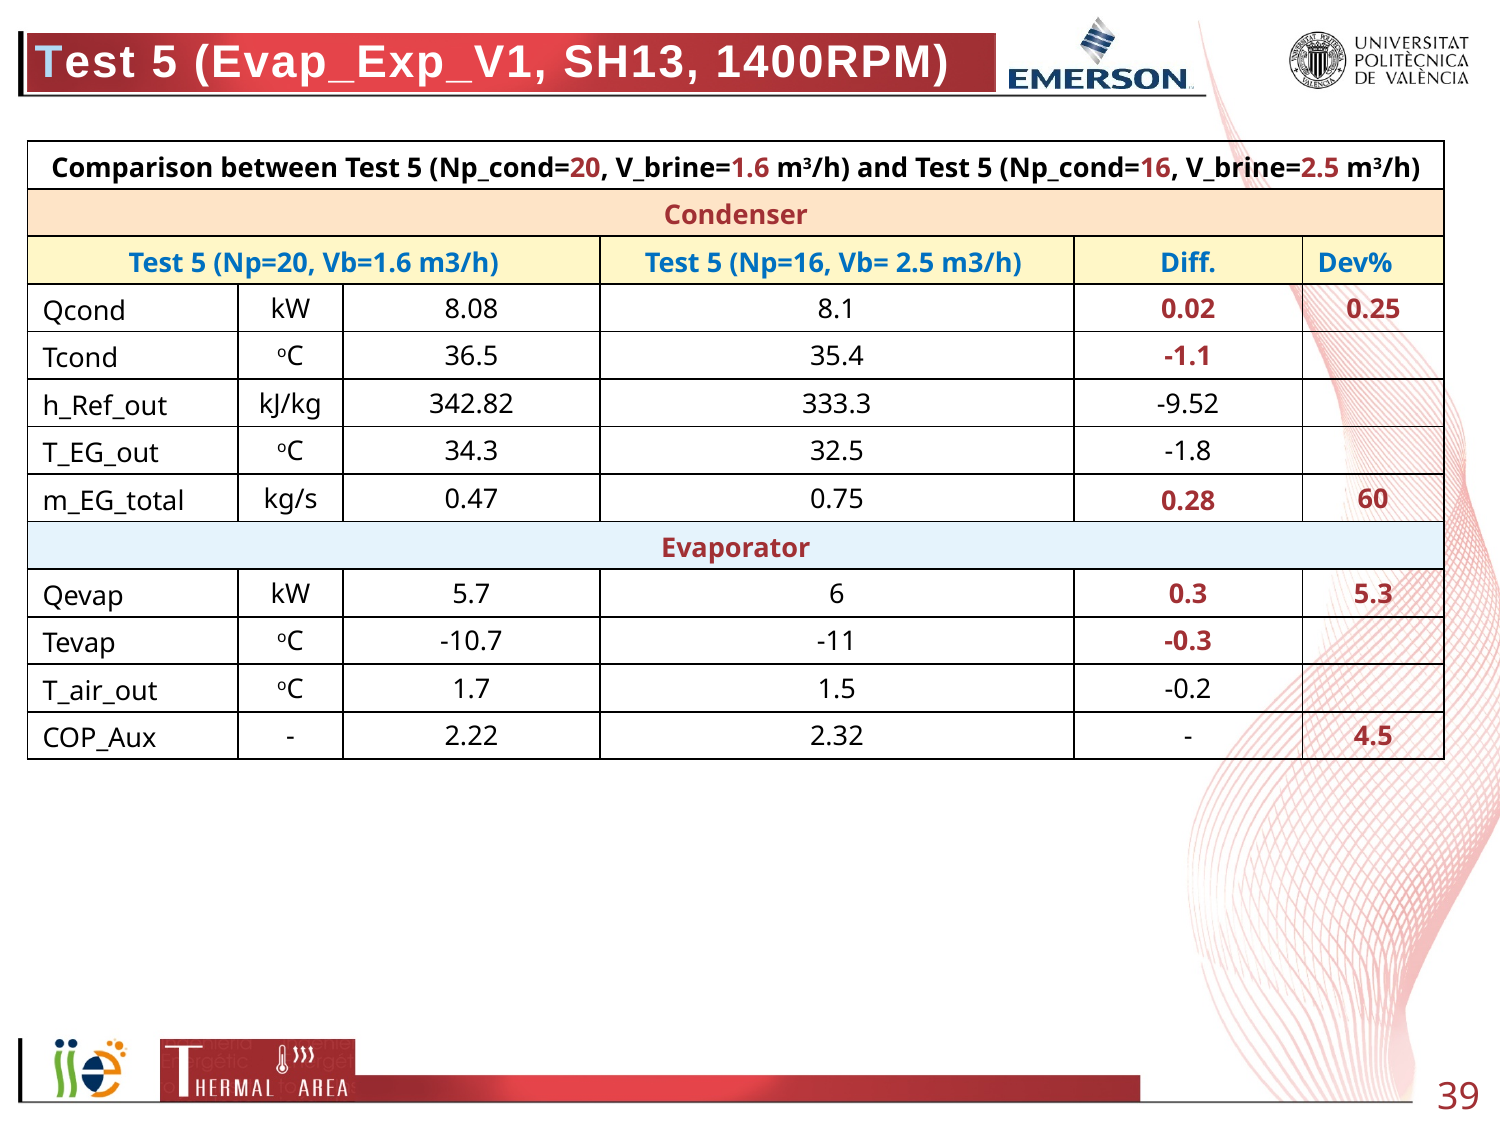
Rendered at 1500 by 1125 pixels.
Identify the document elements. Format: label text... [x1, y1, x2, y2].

table_cell 32.5 [601, 427, 1073, 473]
table_cell 0.28 [1075, 475, 1302, 521]
table_cell -0.3 [1075, 618, 1302, 663]
table_cell Qcond [28, 285, 237, 331]
table_cell COP_Aux [28, 713, 237, 758]
table_cell kW [239, 285, 342, 331]
table_cell 60 [1303, 475, 1443, 521]
table_cell 0.02 [1075, 285, 1302, 331]
table_cell -9.52 [1075, 380, 1302, 426]
table_cell 8.08 [344, 285, 599, 331]
table_cell 0.47 [344, 475, 599, 521]
table_cell - [1075, 713, 1302, 758]
table_cell -10.7 [344, 618, 599, 663]
table_cell kJ/kg [239, 380, 342, 426]
table_cell m_EG_total [28, 475, 237, 521]
table_header Comparison between Test 5 (Np_cond=20, V_brine=1.6 m3/h) and Test 5 (Np_cond=16, V_brine=2.5 m3/h) [28, 142, 1443, 188]
table_cell [1303, 427, 1443, 473]
table_cell 35.4 [601, 332, 1073, 378]
table_cell oC [239, 665, 342, 711]
table_cell 5.3 [1303, 570, 1443, 616]
table_cell h_Ref_out [28, 380, 237, 426]
table_cell -1.8 [1075, 427, 1302, 473]
table_cell Tcond [28, 332, 237, 378]
table_cell Test 5 (Np=20, Vb=1.6 m3/h) [28, 237, 599, 283]
table_cell 342.82 [344, 380, 599, 426]
table_cell Test 5 (Np=16, Vb= 2.5 m3/h) [601, 237, 1073, 283]
table_cell 4.5 [1303, 713, 1443, 758]
table_cell [1303, 332, 1443, 378]
table_cell T_EG_out [28, 427, 237, 473]
table_cell Qevap [28, 570, 237, 616]
text_box Test 5 (Evap_Exp_V1, SH13, 1400RPM) [19, 24, 1010, 158]
table_cell oC [239, 427, 342, 473]
text_box 39 [1417, 1064, 1500, 1125]
table_cell 5.7 [344, 570, 599, 616]
table_cell 1.5 [601, 665, 1073, 711]
table_cell Evaporator [28, 522, 1443, 568]
table_cell oC [239, 618, 342, 663]
table_cell Tevap [28, 618, 237, 663]
table_cell kW [239, 570, 342, 616]
table_cell 1.7 [344, 665, 599, 711]
table_cell 34.3 [344, 427, 599, 473]
table_cell [1303, 665, 1443, 711]
table_cell - [239, 713, 342, 758]
table_cell -11 [601, 618, 1073, 663]
table_cell T_air_out [28, 665, 237, 711]
table_cell Condenser [28, 190, 1443, 235]
table_cell [1303, 618, 1443, 663]
table_cell [1303, 380, 1443, 426]
table_cell 2.22 [344, 713, 599, 758]
table_cell Dev% [1303, 237, 1443, 283]
table_cell 0.3 [1075, 570, 1302, 616]
table_cell 2.32 [601, 713, 1073, 758]
table_cell 8.1 [601, 285, 1073, 331]
table_cell Diff. [1075, 237, 1302, 283]
table_cell -1.1 [1075, 332, 1302, 378]
table_cell 36.5 [344, 332, 599, 378]
table_cell oC [239, 332, 342, 378]
table_cell kg/s [239, 475, 342, 521]
table_cell 333.3 [601, 380, 1073, 426]
table_cell 0.25 [1303, 285, 1443, 331]
table_cell 0.75 [601, 475, 1073, 521]
picture [0, 0, 1500, 1125]
table_cell -0.2 [1075, 665, 1302, 711]
table_cell 6 [601, 570, 1073, 616]
